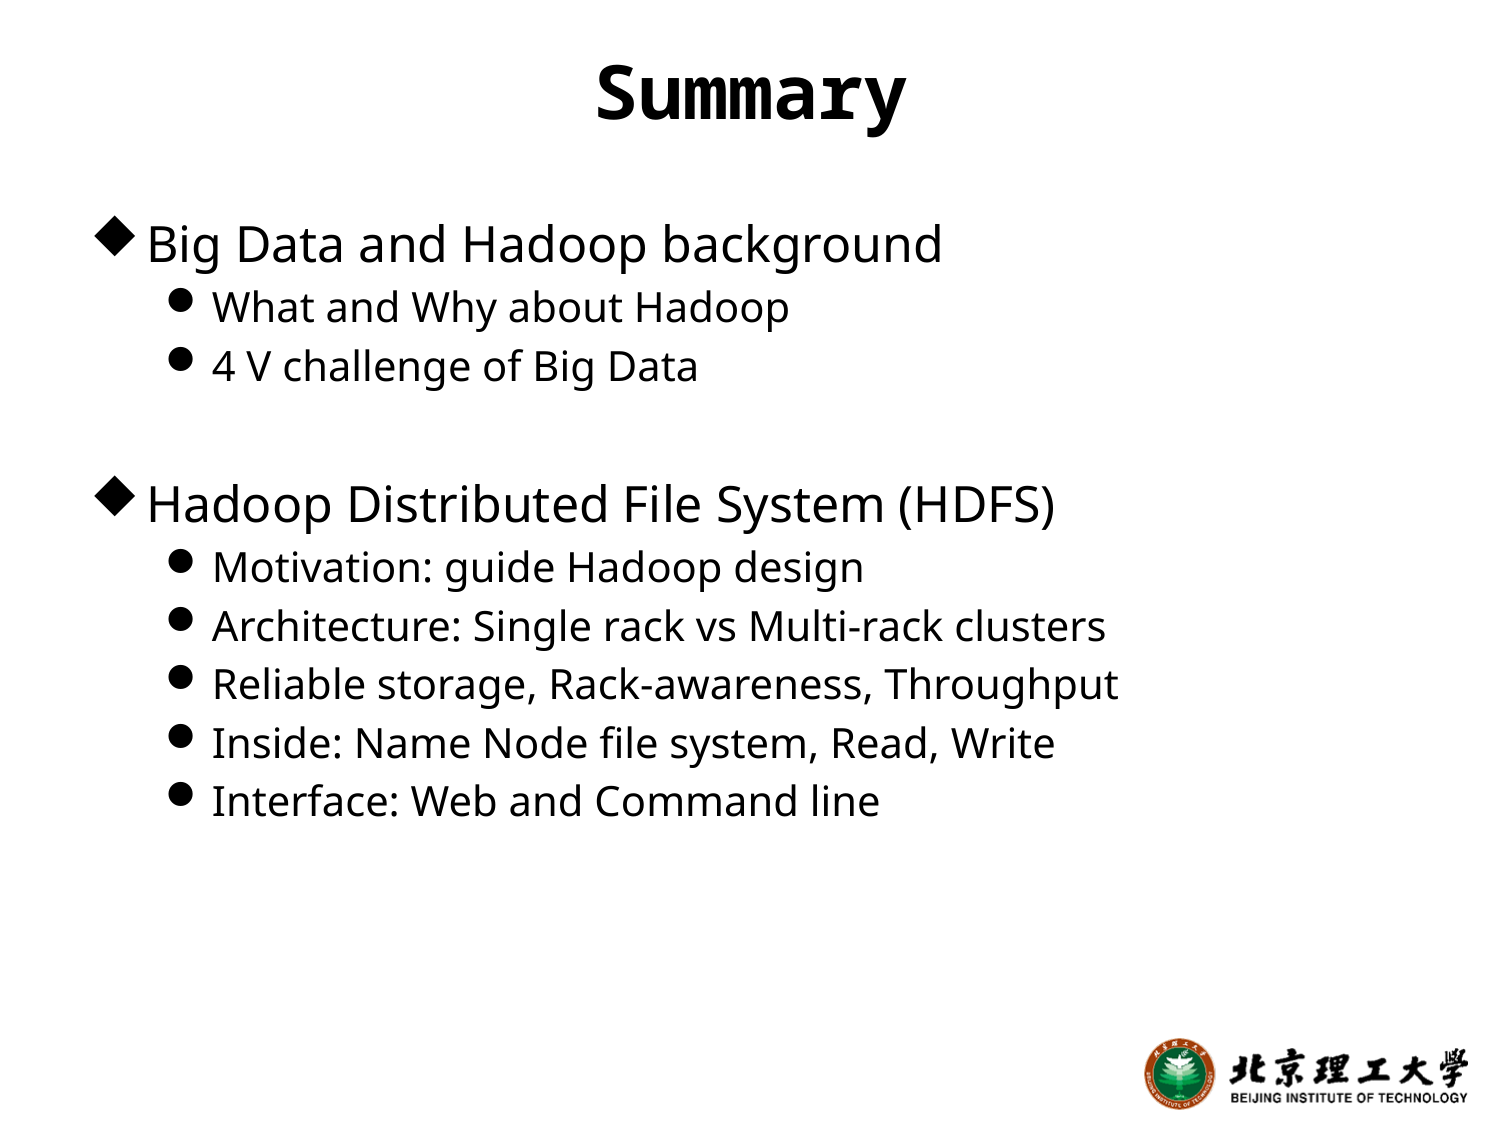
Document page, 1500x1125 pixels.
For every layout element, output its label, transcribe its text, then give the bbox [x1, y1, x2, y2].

title Summary [76, 17, 1425, 163]
list Big Data and Hadoop background What and Why about Hadoop 4 V challenge of Big Data Hadoop Distributed File System (HDFS) Motivation: guide Hadoop design Architecture: Single rack vs Multi-rack clusters Reliable storage, Rack-awareness, Throughput Inside: Name Node file system, Read, Write Interface: Web and Command line [75, 190, 1425, 1005]
picture [1144, 1038, 1468, 1110]
